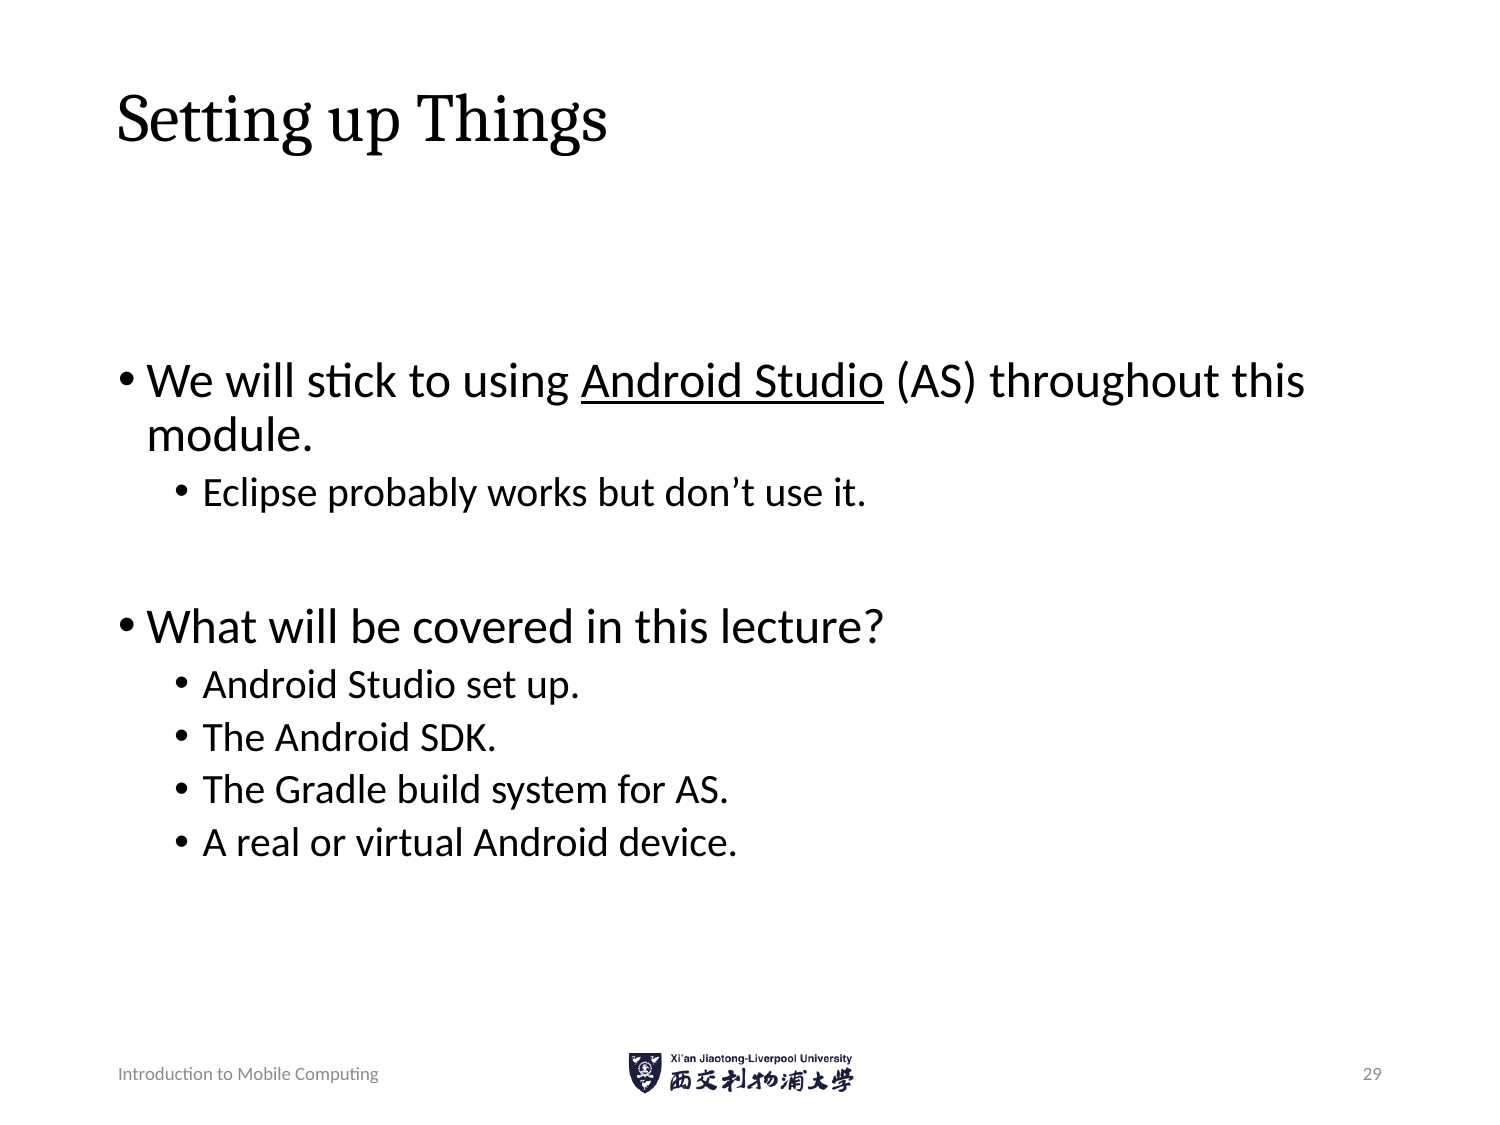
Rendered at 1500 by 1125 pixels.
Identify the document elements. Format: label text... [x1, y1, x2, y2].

title Setting up Things [103, 59, 1397, 178]
slide_number Introduction to Mobile Computing [103, 1042, 441, 1103]
slide_number 29 [1059, 1042, 1397, 1103]
picture [625, 1049, 857, 1096]
list We will stick to using Android Studio (AS) throughout this module. Eclipse probably works but don’t use it. What will be covered in this lecture? Android Studio set up. The Android SDK. The Gradle build system for AS. A real or virtual Android device. [103, 206, 1397, 1014]
